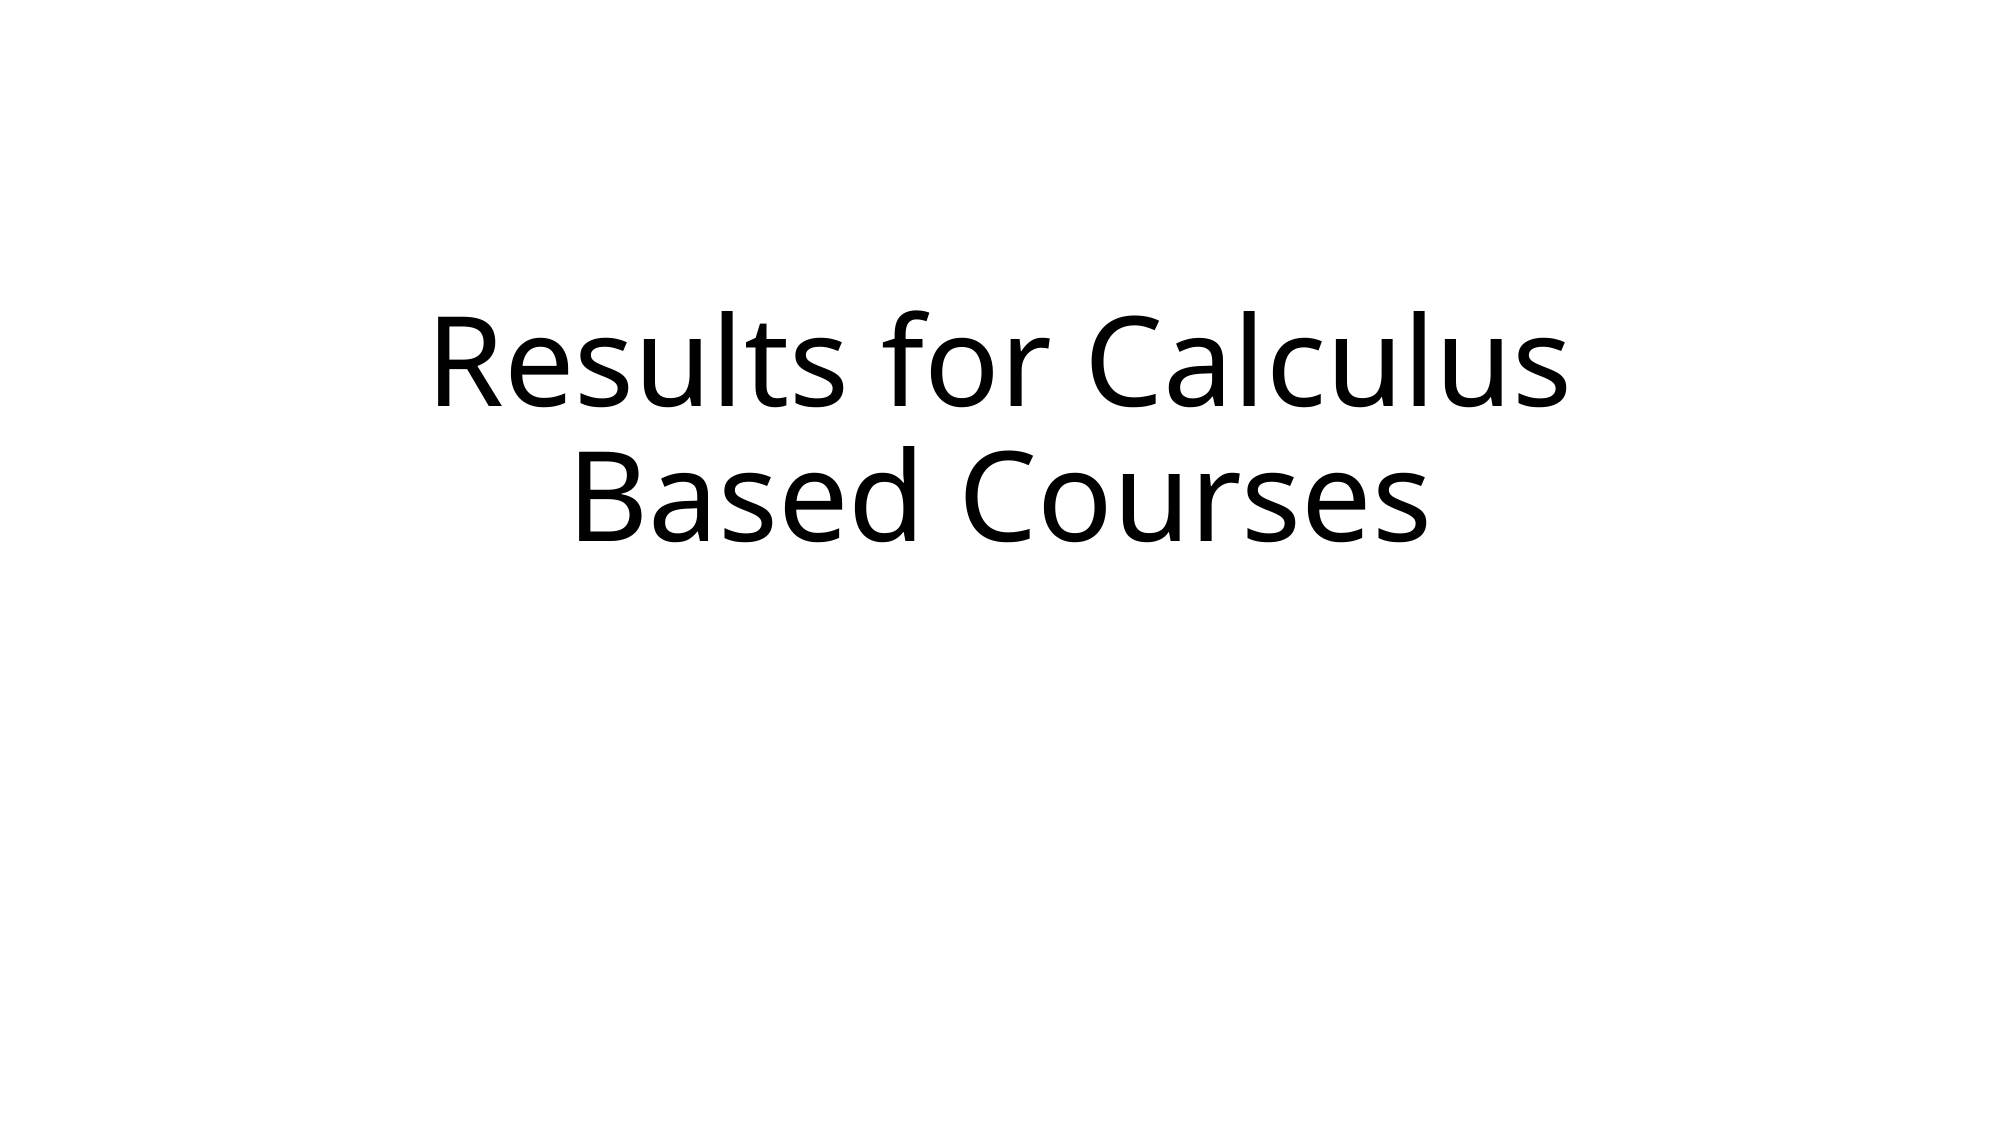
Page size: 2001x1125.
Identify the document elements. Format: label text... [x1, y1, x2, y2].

title Results for Calculus Based Courses [249, 184, 1750, 576]
